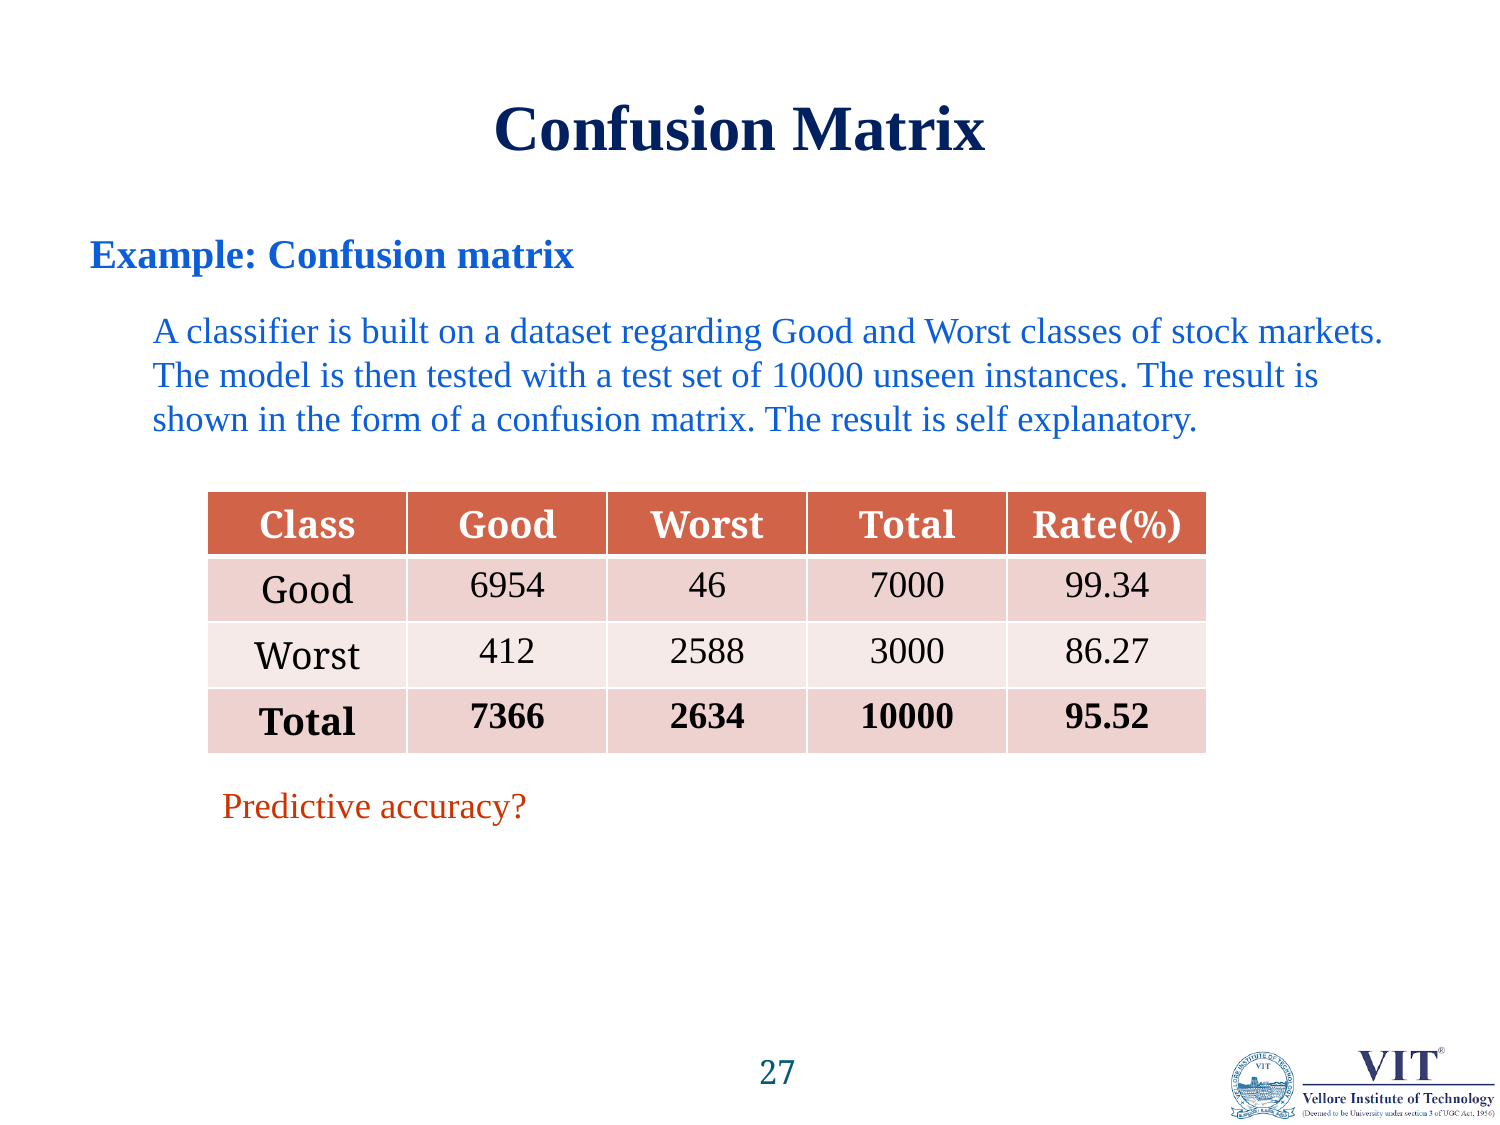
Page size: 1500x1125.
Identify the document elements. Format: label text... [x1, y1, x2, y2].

table_cell 6954 [408, 559, 606, 621]
table_cell 95.52 [1008, 689, 1206, 753]
table_cell 412 [408, 623, 606, 687]
text_box Predictive accuracy? [207, 774, 543, 834]
table_cell 2588 [608, 623, 806, 687]
table_cell 86.27 [1008, 623, 1206, 687]
title Confusion Matrix [64, 23, 1415, 173]
slide_number 27 [739, 1037, 815, 1110]
table_header Worst [608, 492, 806, 554]
table_header Class [208, 492, 406, 554]
table_cell 7000 [808, 559, 1006, 621]
table_cell 10000 [808, 689, 1006, 753]
table_header Total [808, 492, 1006, 554]
list Example: Confusion matrix A classifier is built on a dataset regarding Good and Worst classes of stock markets. The model is then tested with a test set of 10000 unseen instances. The result is shown in the form of a confusion matrix. The result is self explanatory. [75, 220, 1438, 930]
table_header Rate(%) [1008, 492, 1206, 554]
table_cell 7366 [408, 689, 606, 753]
table_cell 99.34 [1008, 559, 1206, 621]
table_cell 3000 [808, 623, 1006, 687]
table_header Good [408, 492, 606, 554]
table_cell Total [208, 689, 406, 753]
picture [1223, 1031, 1500, 1125]
table_cell 2634 [608, 689, 806, 753]
table_cell Good [208, 559, 406, 621]
table_cell Worst [208, 623, 406, 687]
table_cell 46 [608, 559, 806, 621]
